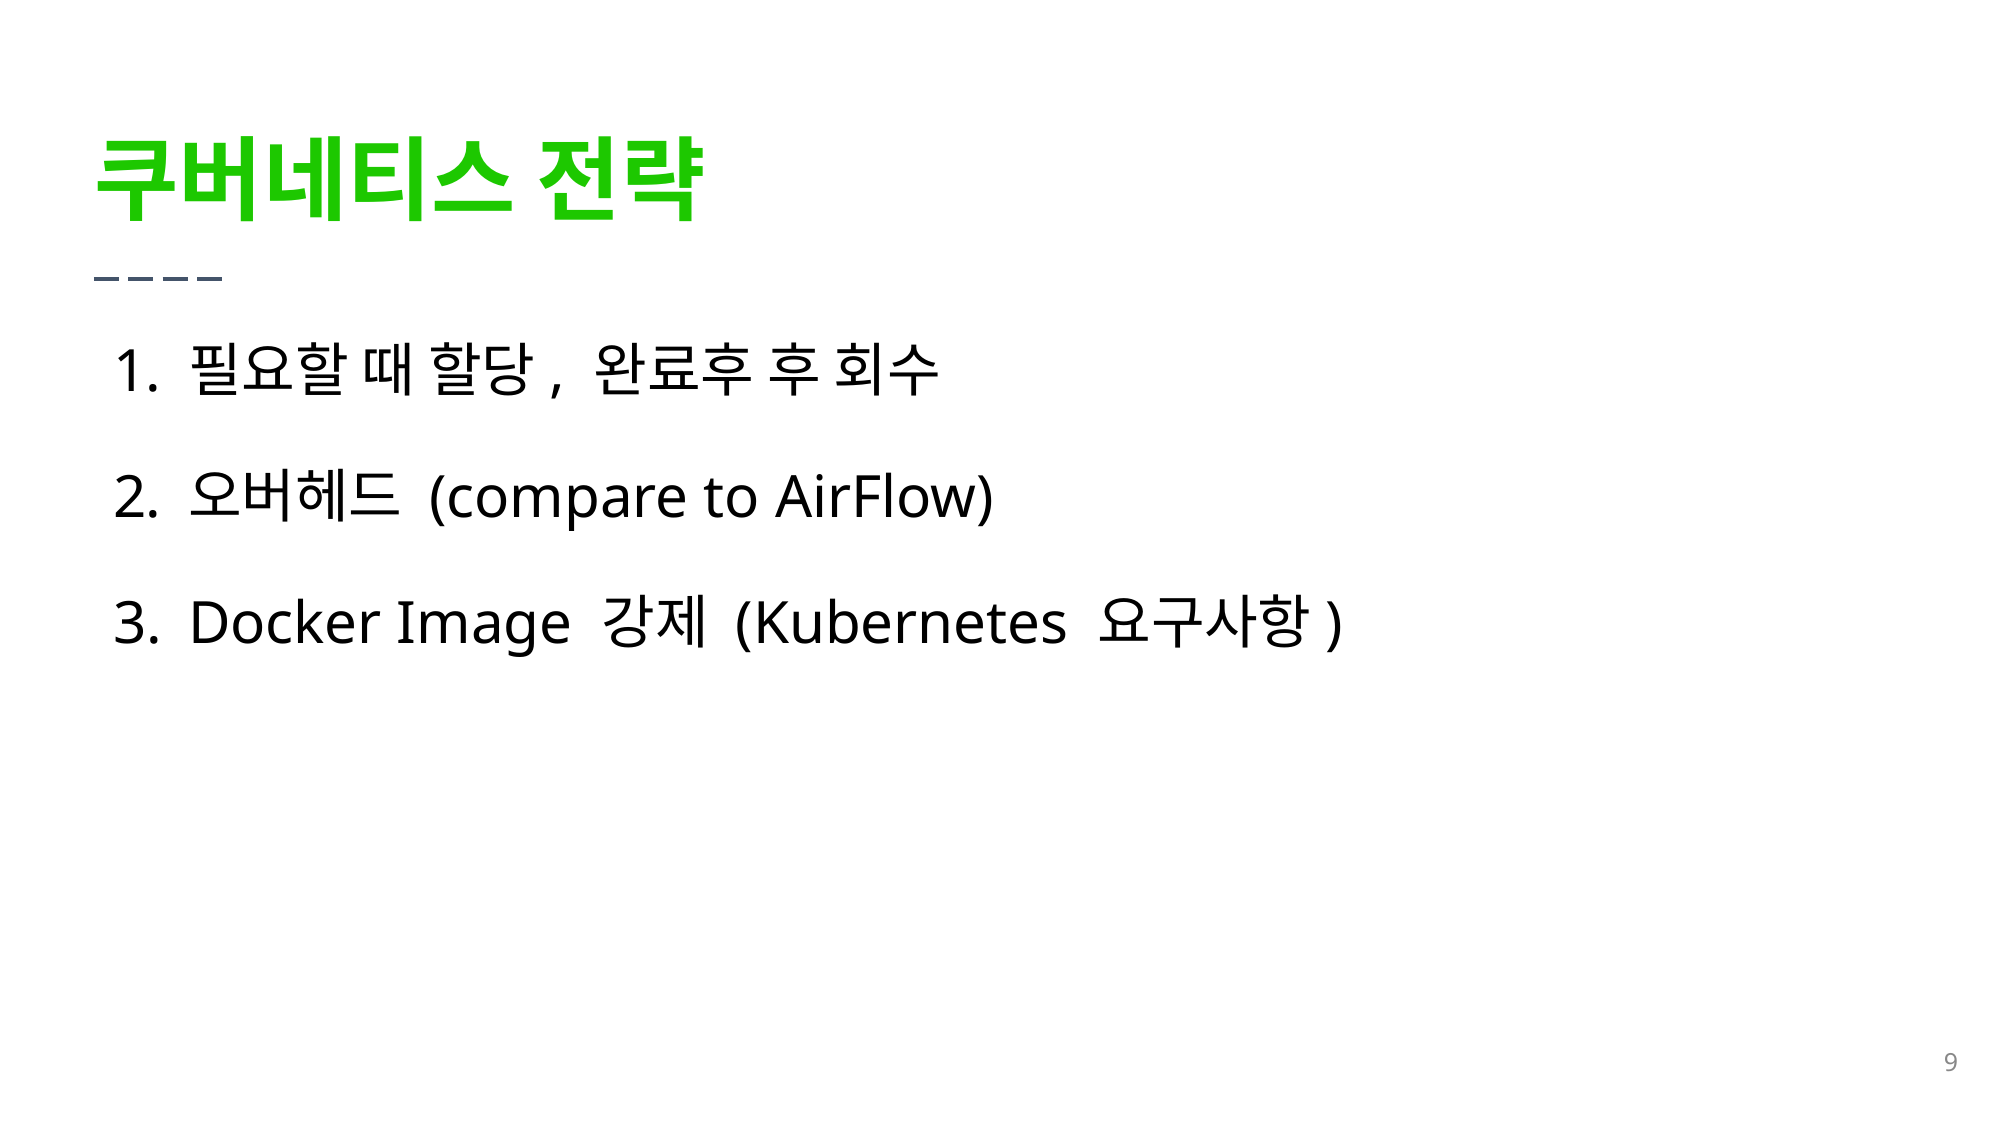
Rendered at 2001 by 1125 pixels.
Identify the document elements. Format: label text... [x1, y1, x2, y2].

slide_number ‹#› [1853, 1019, 1974, 1106]
text_box 쿠버네티스 전략 [79, 30, 1805, 249]
list 필요할 때 할당, 완료후 후 회수 오버헤드 (compare to AirFlow) Docker Image 강제 (Kubernetes 요구사항) [68, 321, 1932, 1000]
